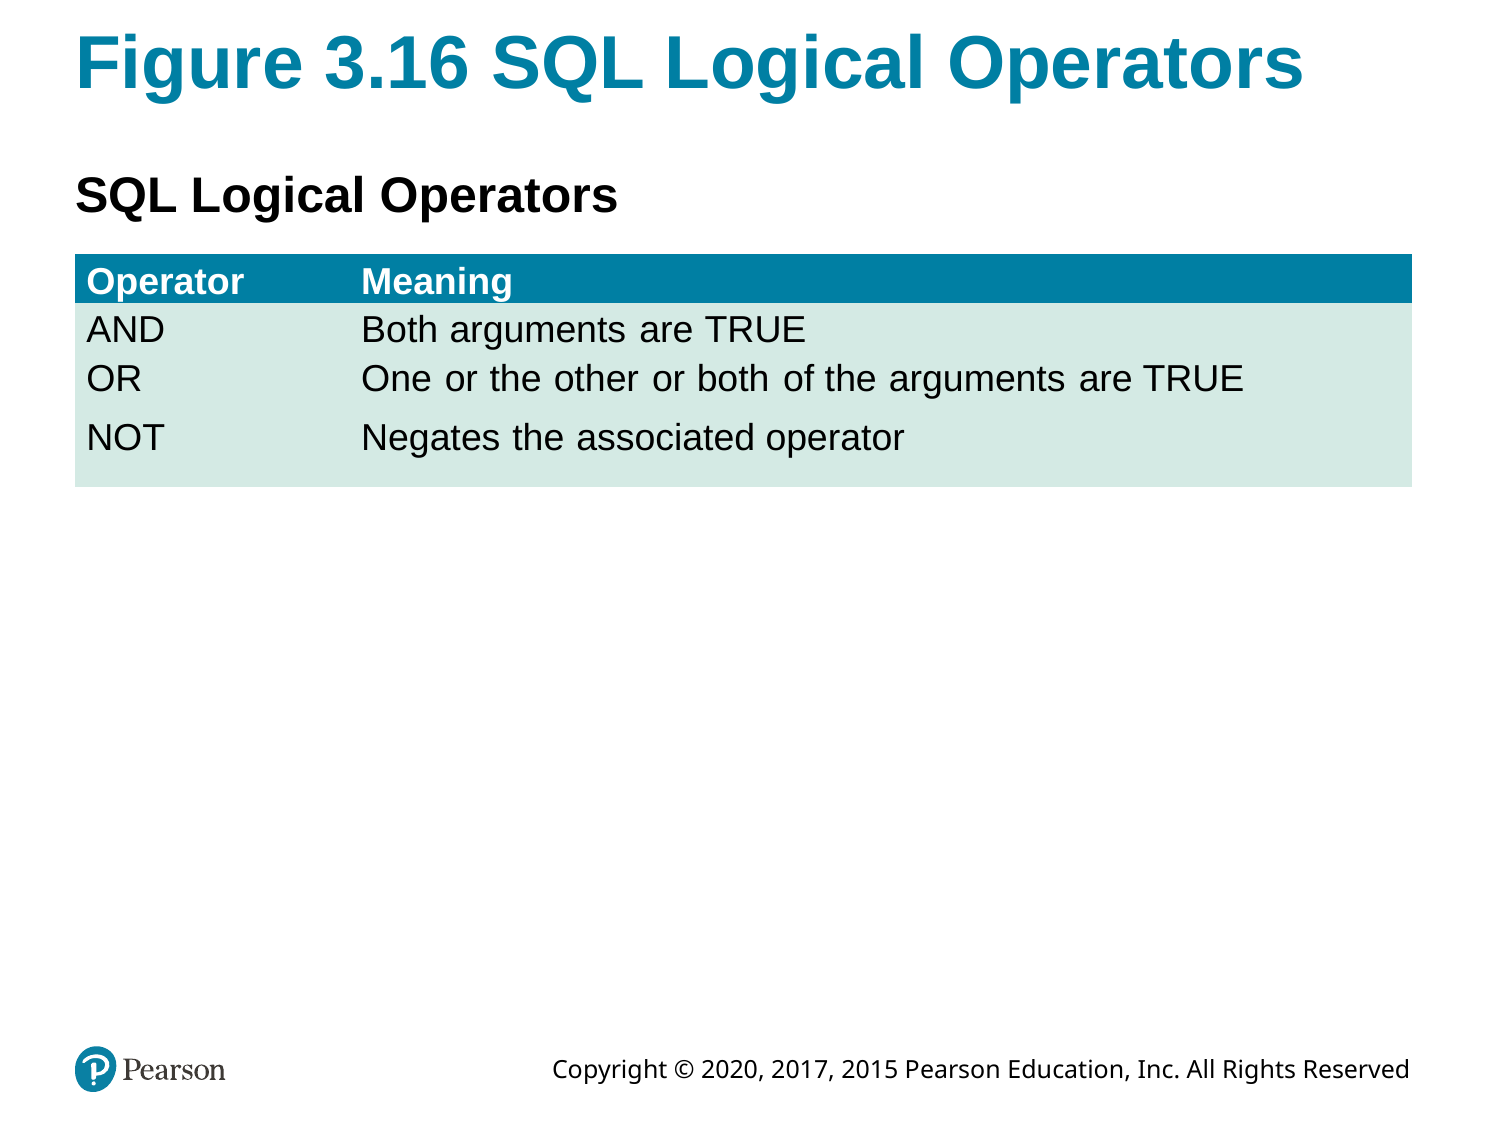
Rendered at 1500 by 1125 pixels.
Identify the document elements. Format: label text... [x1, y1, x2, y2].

table_header Meaning [350, 254, 1412, 303]
title Figure 3.16 SQL Logical Operators [75, 8, 1425, 108]
table_cell AND [75, 303, 350, 351]
table_cell NOT [75, 410, 350, 487]
table_cell OR [75, 351, 350, 410]
table_cell One or the other or both of the arguments are TRUE [350, 351, 1412, 410]
table_header Operator [75, 254, 350, 303]
list SQL Logical Operators [75, 162, 1425, 231]
table_cell Negates the associated operator [350, 410, 1412, 487]
table_cell Both arguments are TRUE [350, 303, 1412, 351]
